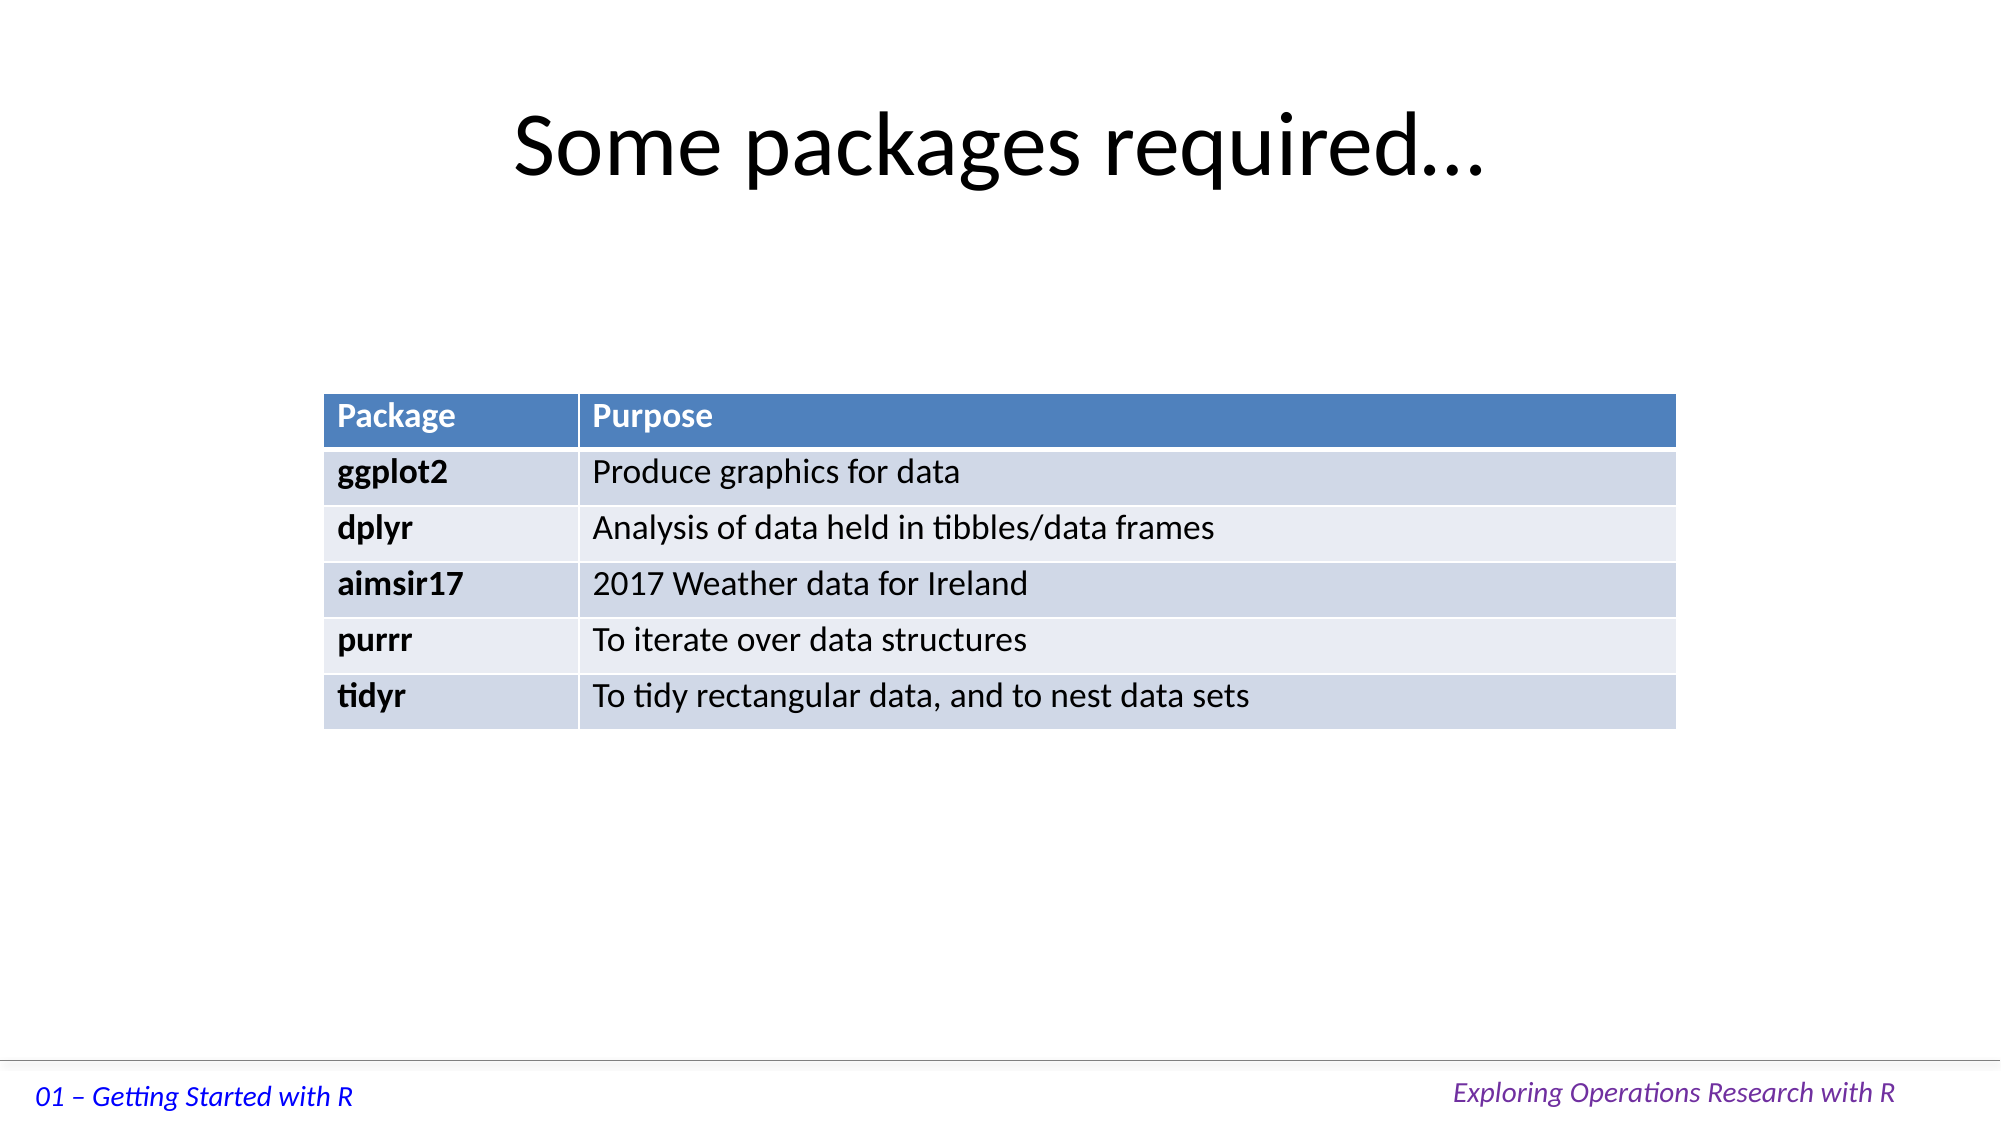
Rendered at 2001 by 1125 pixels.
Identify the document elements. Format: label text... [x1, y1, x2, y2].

table_cell aimsir17 [324, 563, 578, 617]
table_cell ggplot2 [324, 452, 578, 505]
table_cell To iterate over data structures [580, 619, 1676, 673]
table_cell purrr [324, 619, 578, 673]
title Some packages required… [99, 45, 1900, 233]
table_cell 2017 Weather data for Ireland [580, 563, 1676, 617]
table_header Package [324, 394, 578, 447]
table_cell tidyr [324, 675, 578, 729]
table_cell Produce graphics for data [580, 452, 1676, 505]
table_cell To tidy rectangular data, and to nest data sets [580, 675, 1676, 729]
table_header Purpose [580, 394, 1676, 447]
table_cell dplyr [324, 507, 578, 561]
table_cell Analysis of data held in tibbles/data frames [580, 507, 1676, 561]
